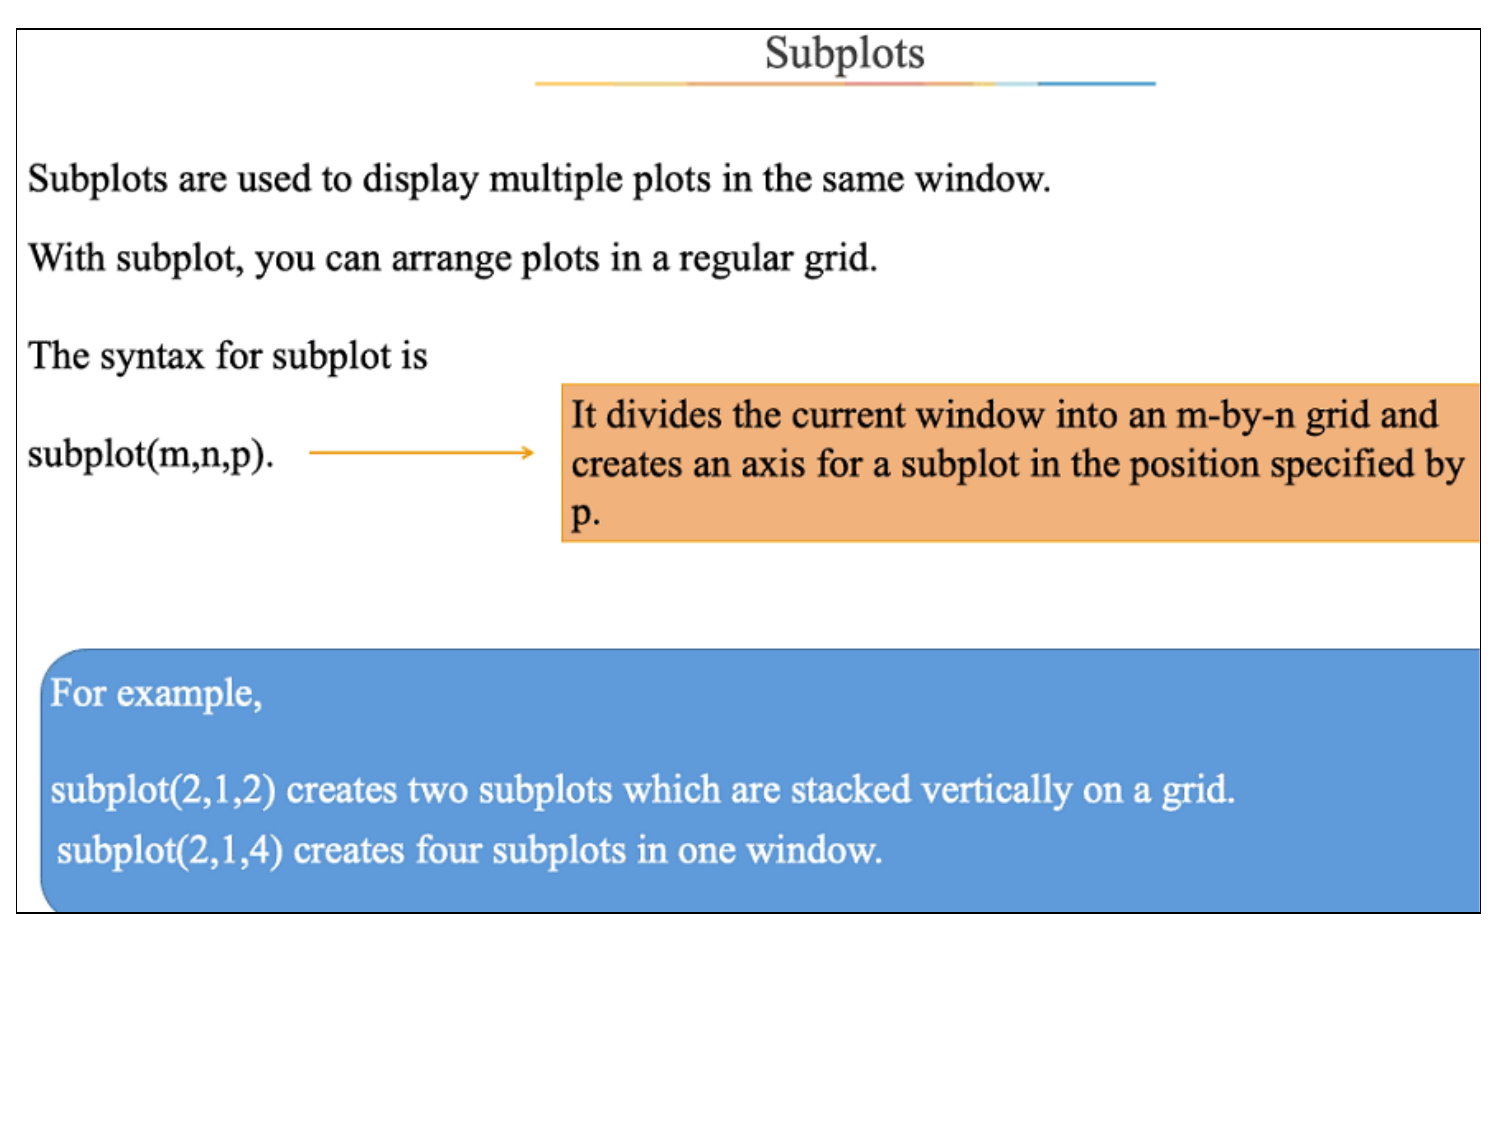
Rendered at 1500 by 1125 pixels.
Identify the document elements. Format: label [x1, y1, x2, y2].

picture [16, 29, 1480, 913]
